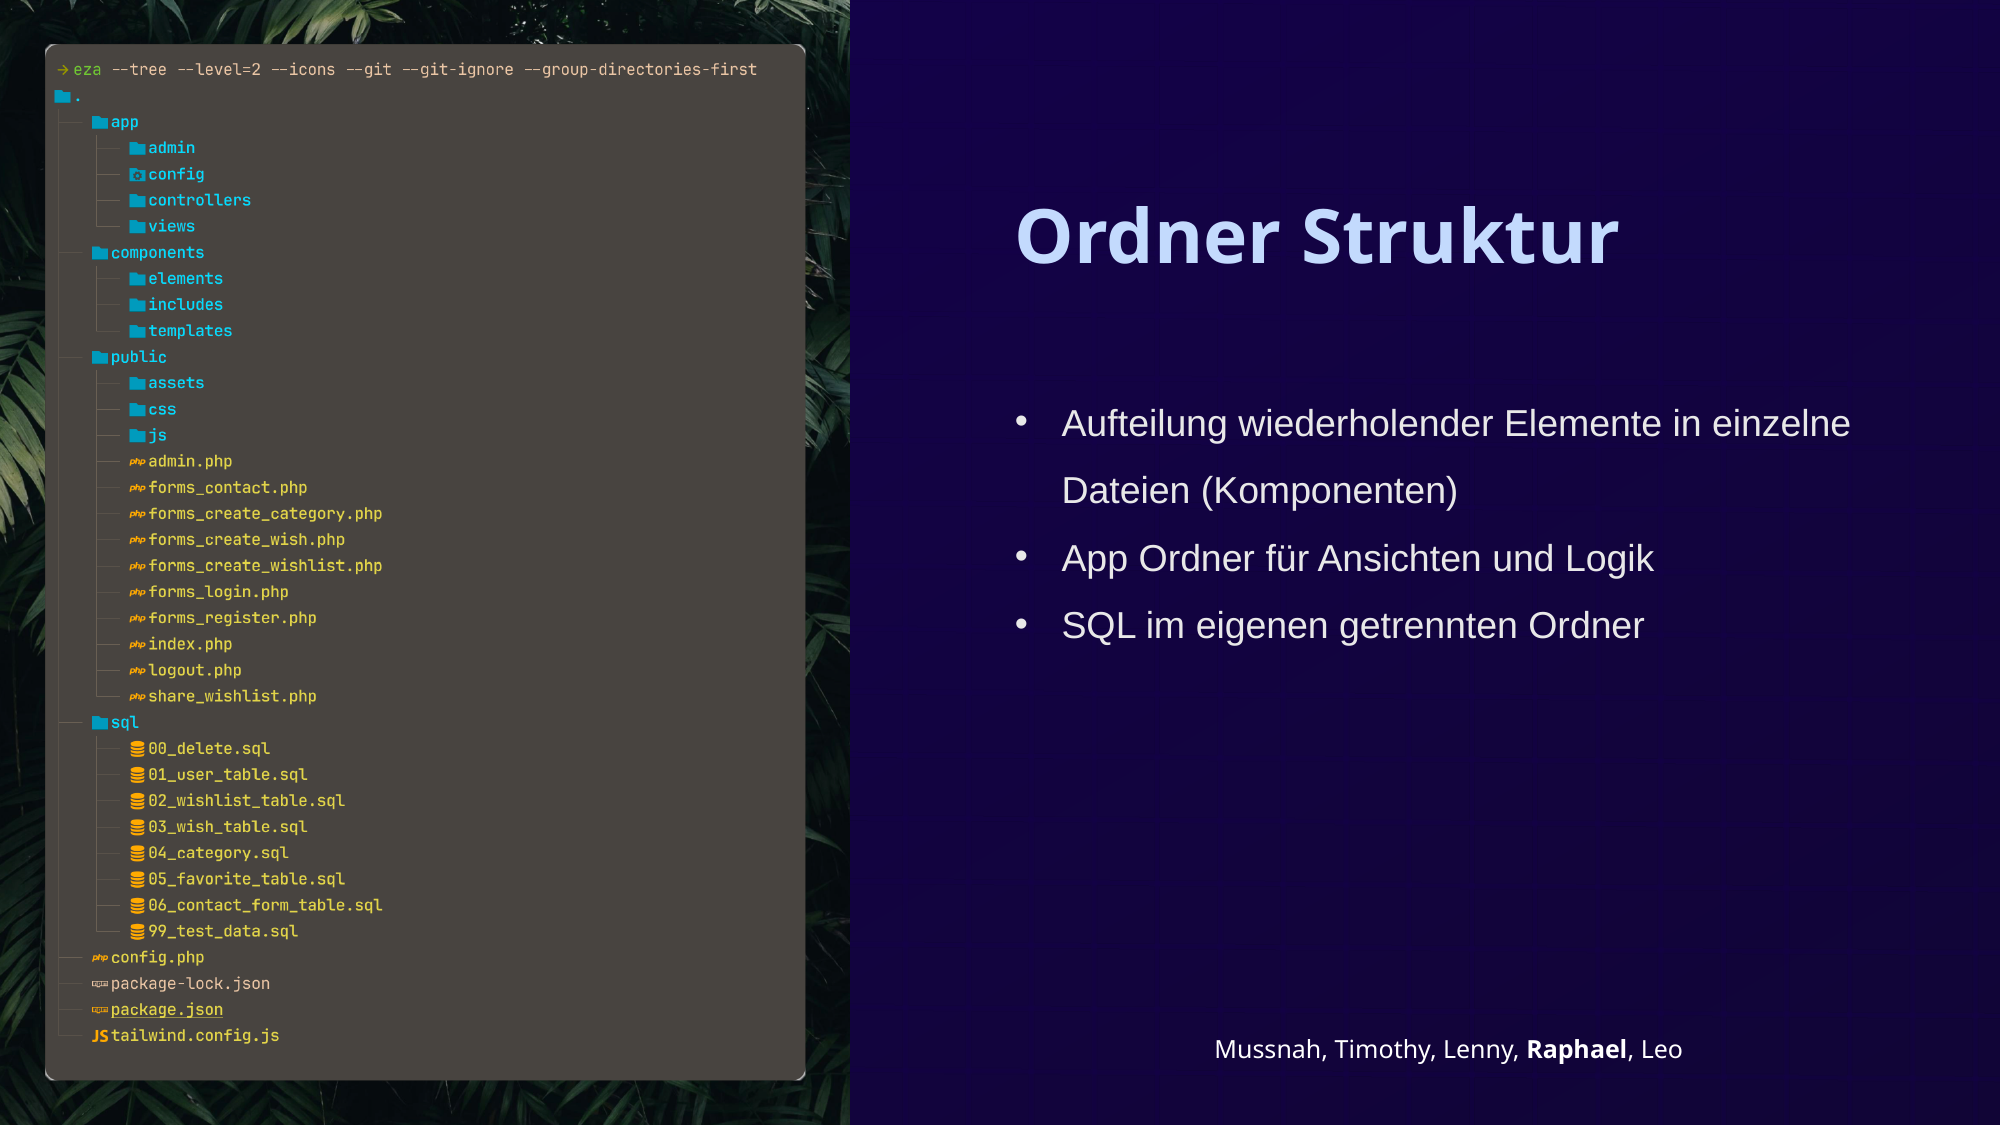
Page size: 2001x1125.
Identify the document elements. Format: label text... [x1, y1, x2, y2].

picture [0, 0, 2000, 1125]
text_box Ordner Struktur [999, 180, 1654, 286]
text_box Aufteilung wiederholender Elemente in einzelne Dateien (Komponenten)​ App Ordner für Ansichten und Logik SQL im eigenen getrennten Ordner [999, 368, 1898, 721]
text_box Mussnah, Timothy, Lenny, Raphael, Leo [1146, 1016, 1752, 1071]
